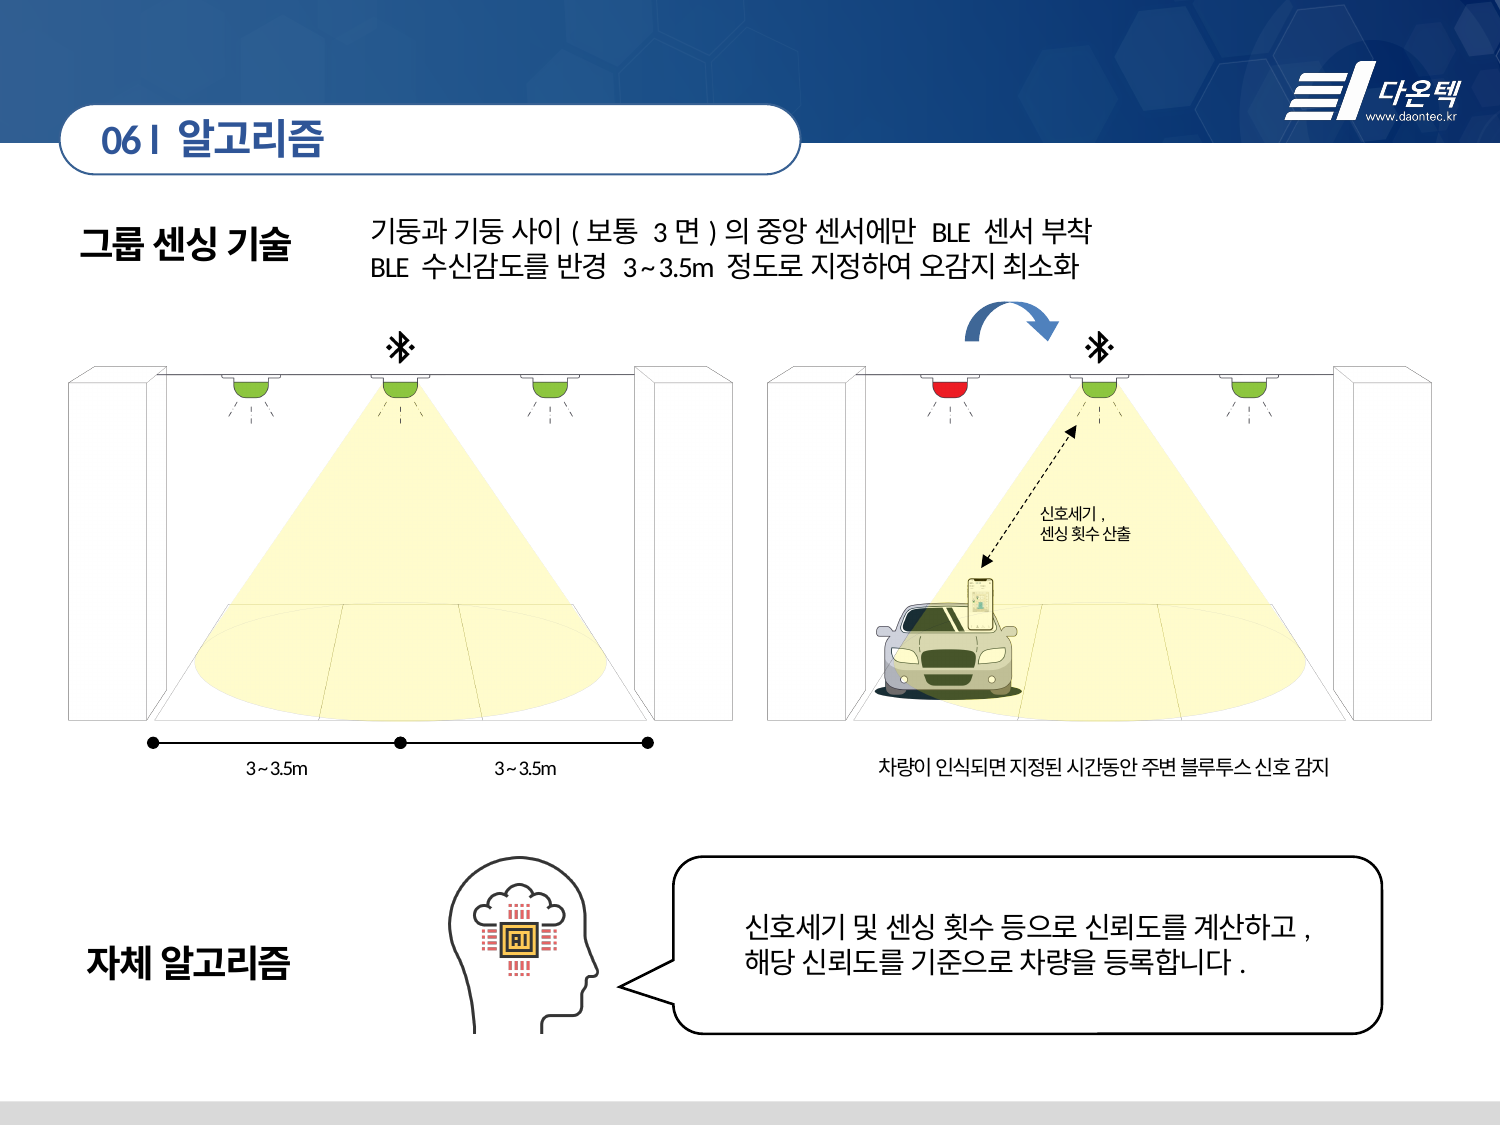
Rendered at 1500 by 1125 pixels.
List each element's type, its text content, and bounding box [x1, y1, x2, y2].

text_box 자체 알고리즘 [72, 933, 307, 993]
list 06 l 알고리즘 [86, 107, 765, 175]
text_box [68, 331, 733, 788]
text_box 그룹 센싱 기술 [64, 213, 308, 273]
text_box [448, 856, 1382, 1034]
text_box 차량이 인식되면 지정된 시간동안 주변 블루투스 신호 감지 [863, 747, 1346, 788]
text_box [981, 425, 1077, 569]
text_box 기둥과 기둥 사이(보통 3면)의 중앙 센서에만 BLE 센서 부착 BLE 수신감도를 반경 3 ~ 3.5m 정도로 지정하여 오감지 최소화 [355, 205, 1109, 291]
picture [933, 0, 1500, 143]
text_box [965, 300, 1061, 331]
picture [767, 331, 1432, 722]
